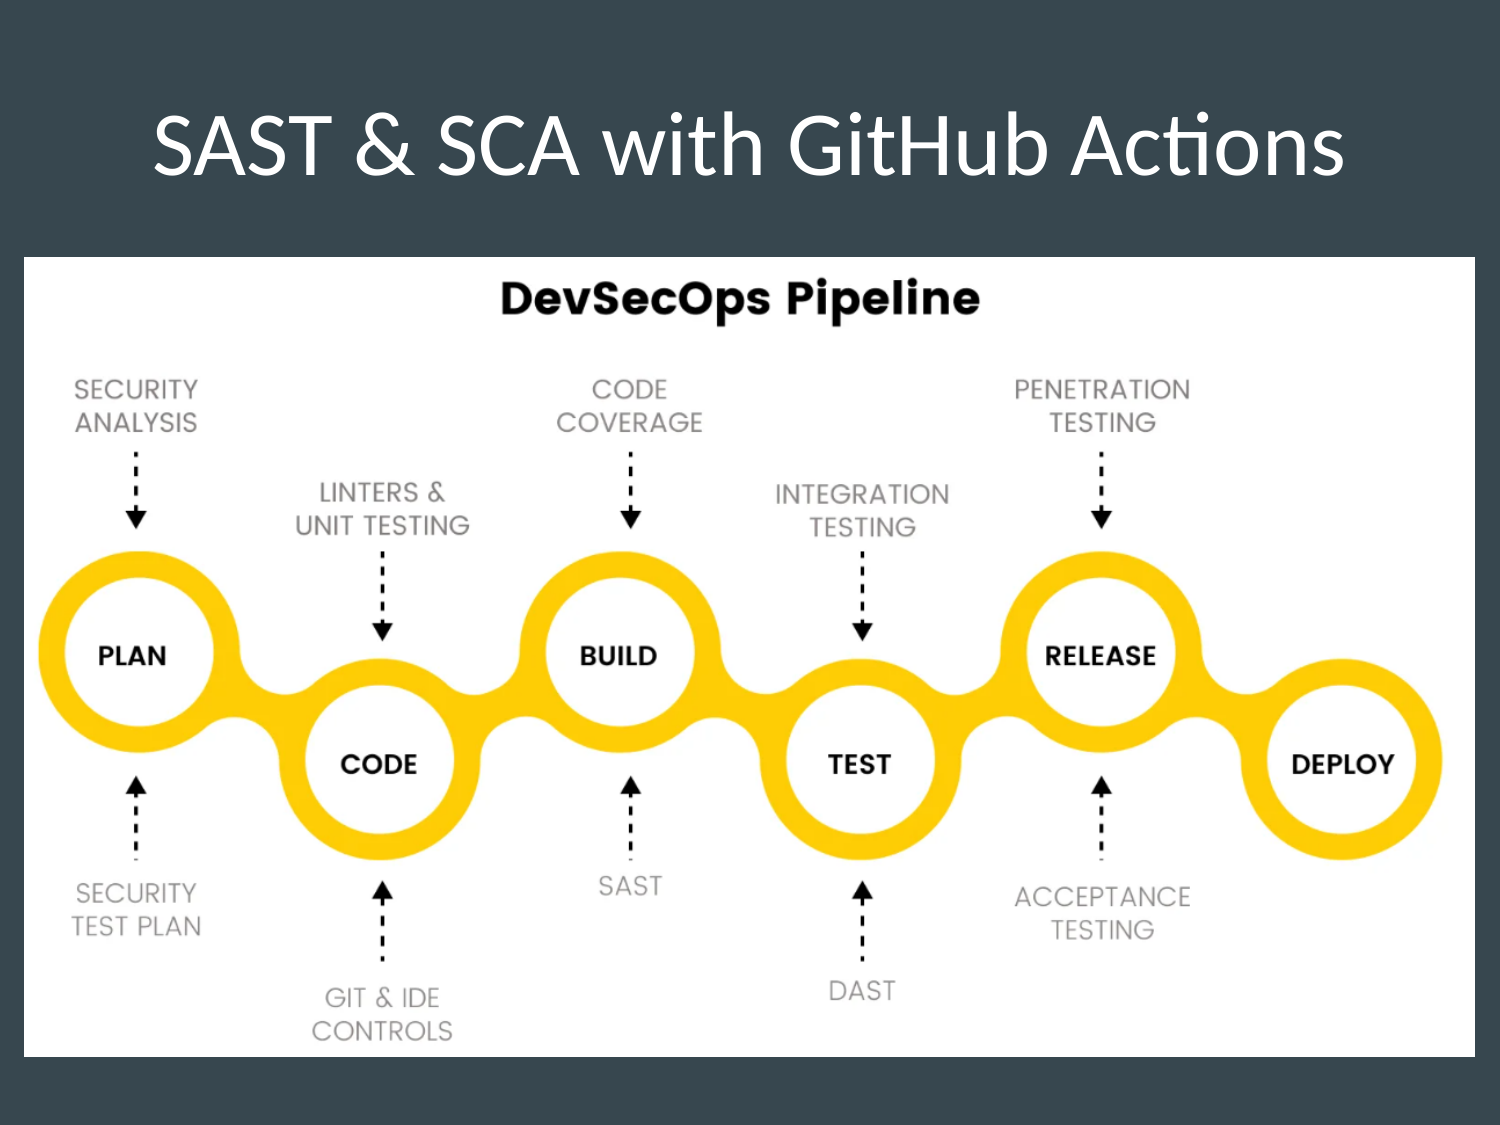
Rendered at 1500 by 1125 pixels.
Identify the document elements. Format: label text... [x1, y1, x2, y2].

picture [24, 257, 1476, 1057]
title SAST & SCA with GitHub Actions [75, 45, 1425, 233]
